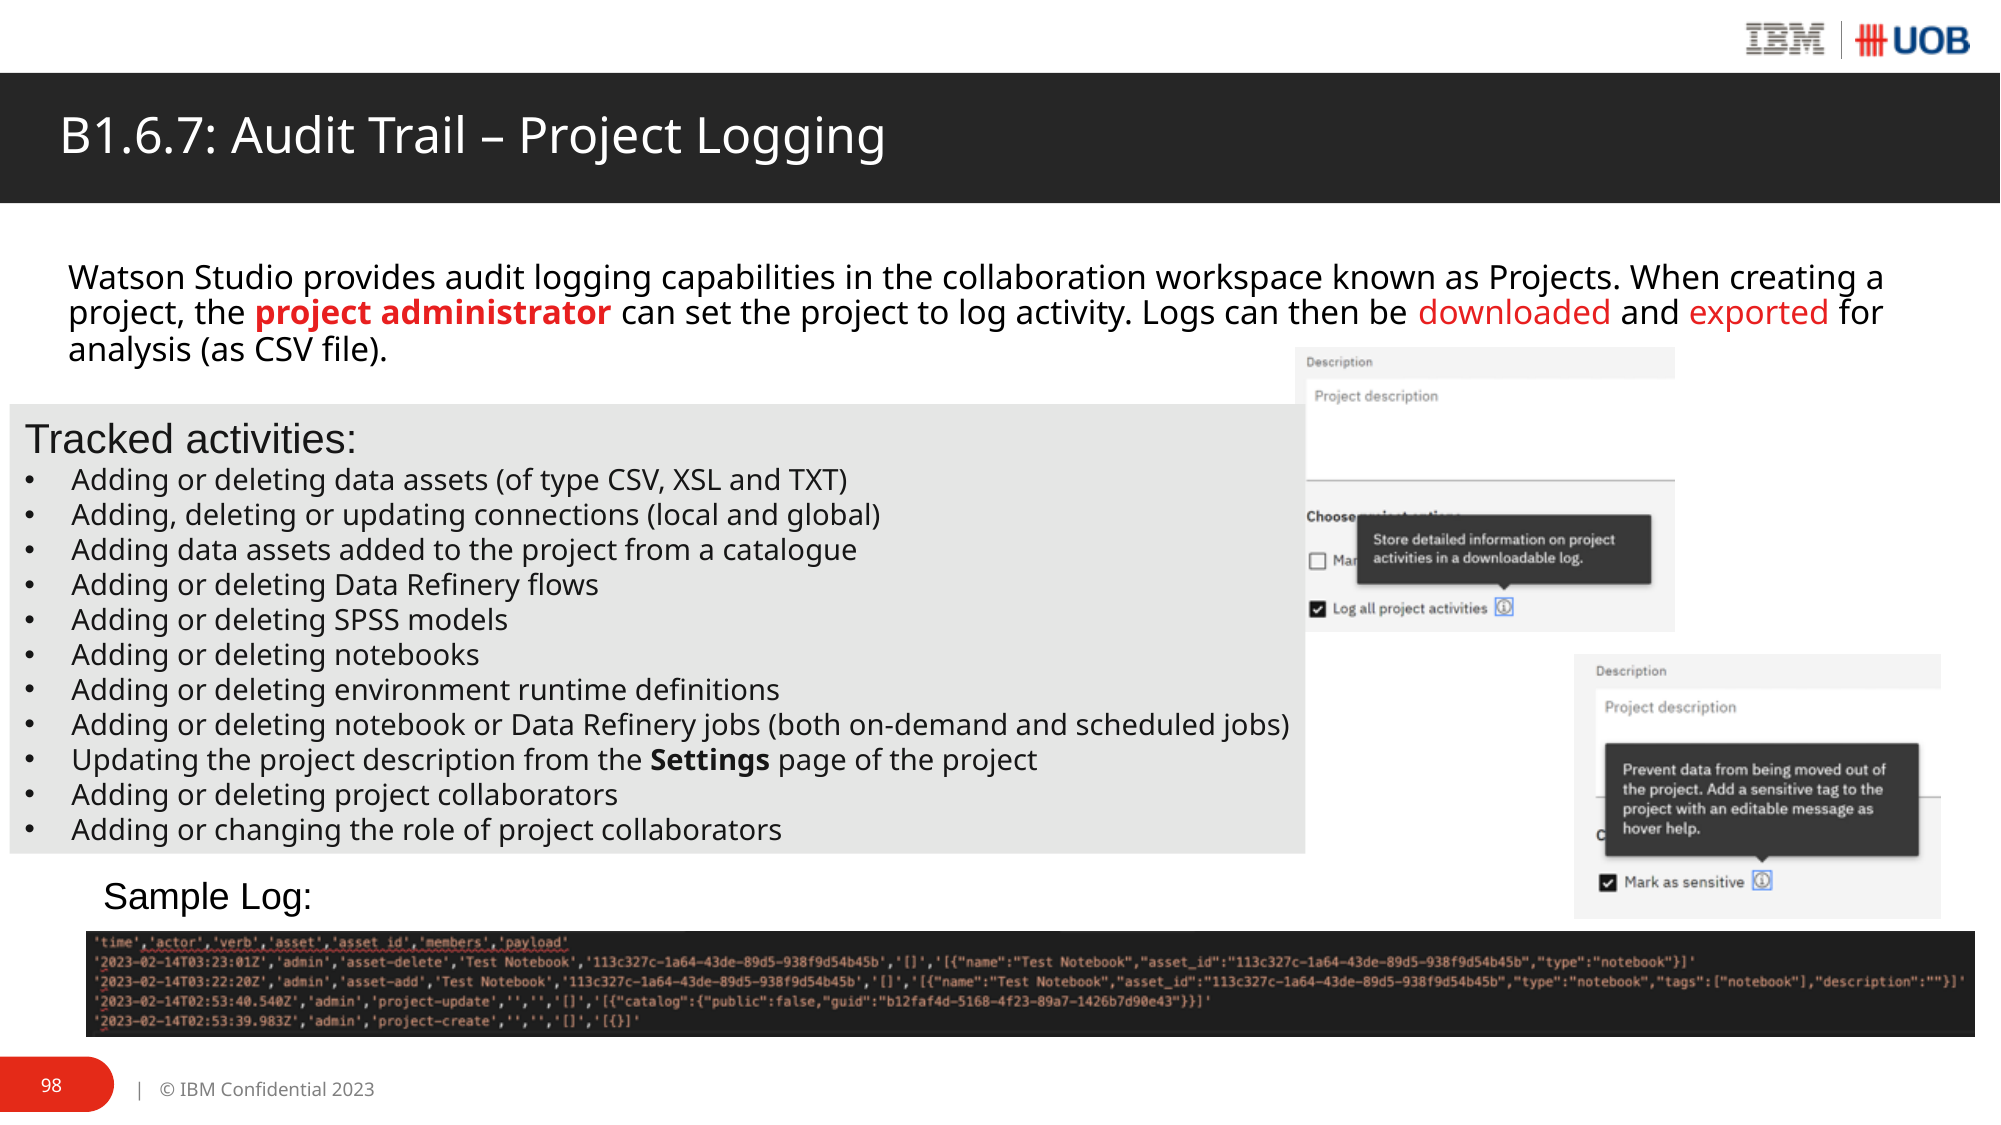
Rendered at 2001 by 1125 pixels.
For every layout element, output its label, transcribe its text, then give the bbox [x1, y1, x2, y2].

picture [86, 931, 1975, 1037]
list Watson Studio provides audit logging capabilities in the collaboration workspace known as Projects. When creating a project, the project administrator can set the project to log activity. Logs can then be downloaded and exported for analysis (as CSV file). [59, 256, 1937, 1007]
picture [1295, 347, 1675, 632]
text_box Tracked activities: Adding or deleting data assets (of type CSV, XSL and TXT) Adding, deleting or updating connections (local and global) Adding data assets added to the project from a catalogue Adding or deleting Data Refinery flows Adding or deleting SPSS models Adding or deleting notebooks Adding or deleting environment runtime definitions Adding or deleting notebook or Data Refinery jobs (both on-demand and scheduled jobs) Updating the project description from the Settings page of the project Adding or deleting project collaborators Adding or changing the role of project collaborators [9, 404, 1306, 854]
title B1.6.7: Audit Trail – Project Logging [59, 102, 1937, 174]
picture [1574, 654, 1941, 920]
text_box Sample Log: [88, 865, 329, 925]
picture [1855, 10, 1970, 71]
